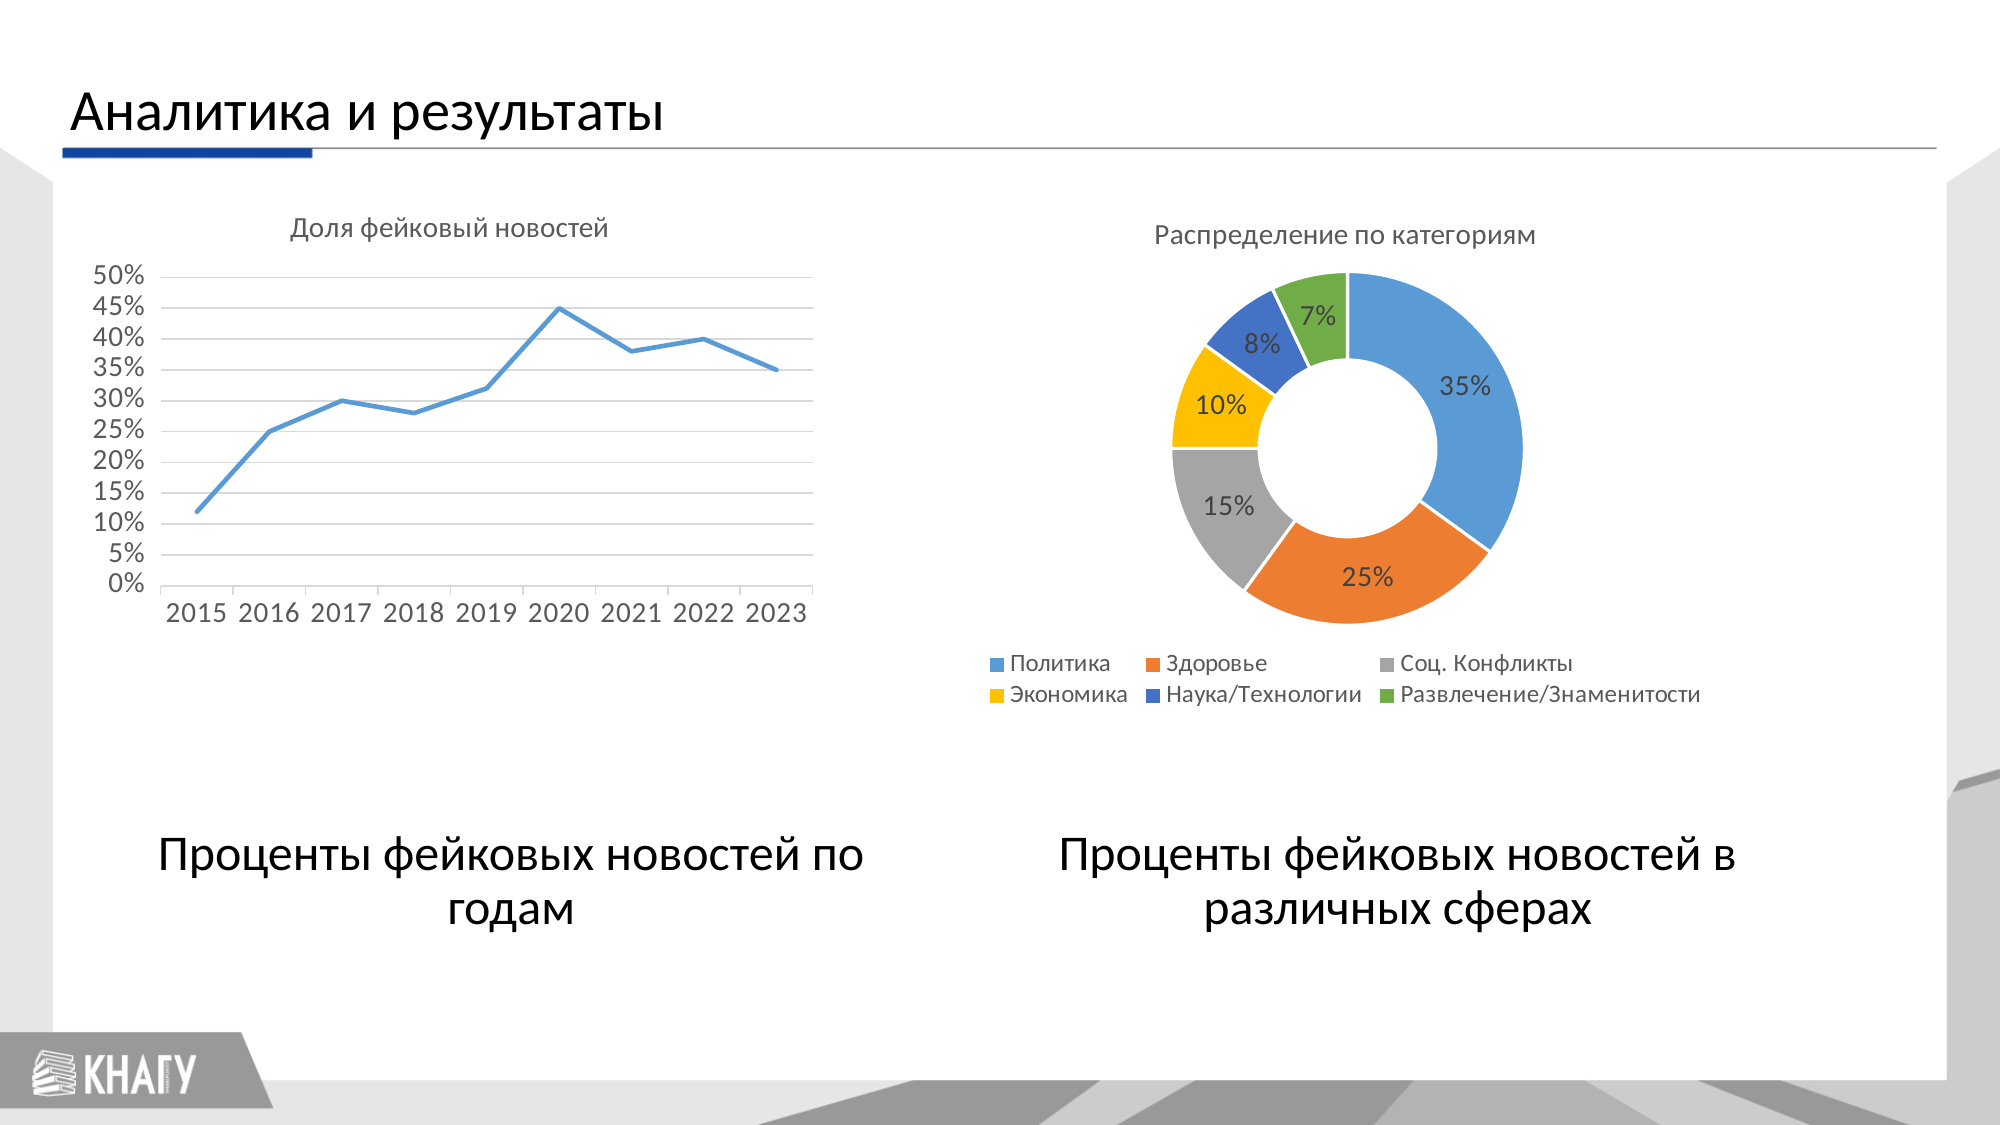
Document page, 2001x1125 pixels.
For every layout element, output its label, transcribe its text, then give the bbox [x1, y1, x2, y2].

text_box Проценты фейковых новостей в различных сферах [975, 819, 1820, 936]
title Аналитика и результаты [55, 53, 1695, 170]
picture [0, 0, 2000, 1125]
chart [77, 189, 1864, 715]
list Проценты фейковых новостей по годам [89, 819, 934, 936]
